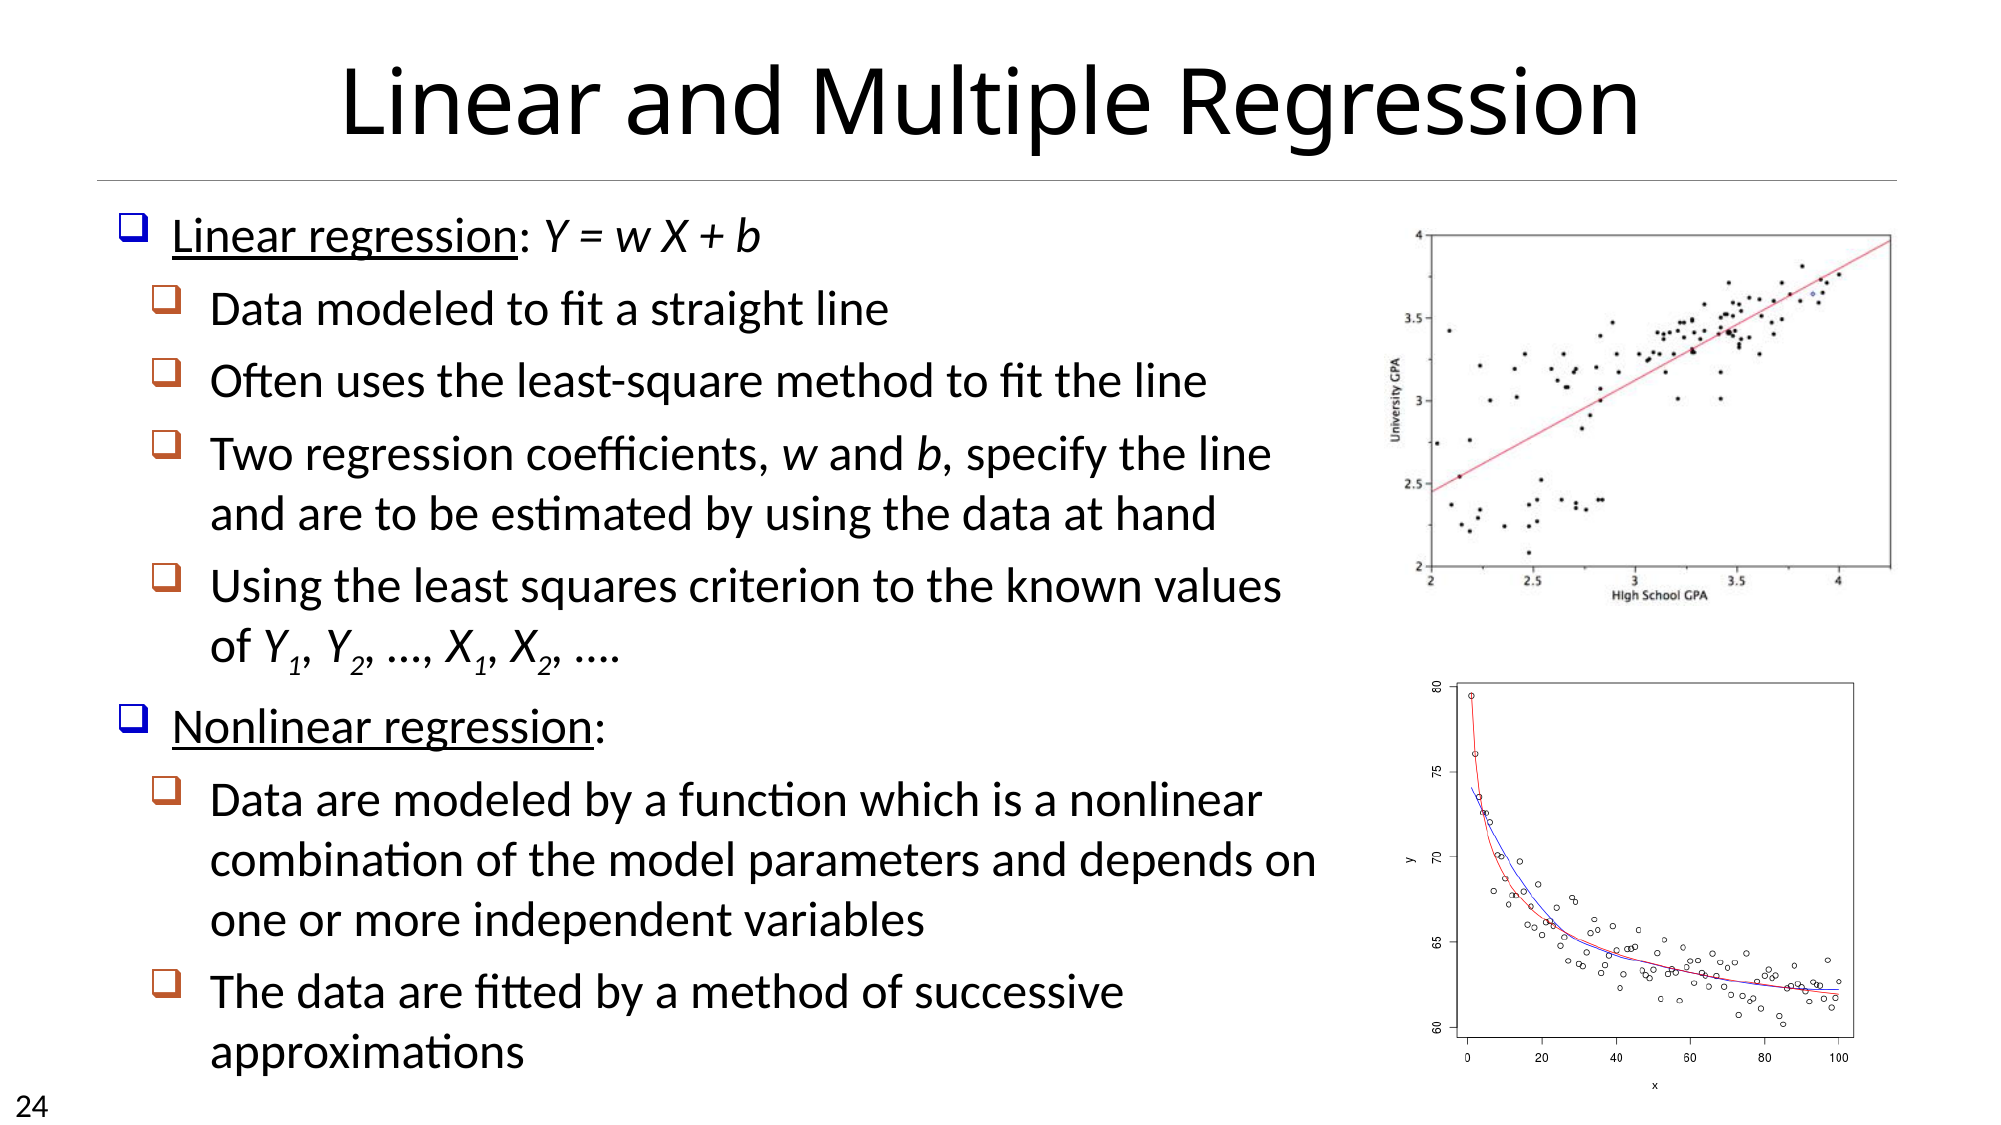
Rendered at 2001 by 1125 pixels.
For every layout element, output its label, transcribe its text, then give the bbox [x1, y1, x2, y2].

title Linear and Multiple Regression [84, 37, 1898, 175]
picture [1384, 227, 1898, 606]
picture [1400, 625, 1882, 1108]
list Linear regression: Y = w X + b Data modeled to fit a straight line Often uses the least-square method to fit the line Two regression coefficients, w and b, specify the line and are to be estimated by using the data at hand Using the least squares criterion to the known values of Y1, Y2, …, X1, X2, …. Nonlinear regression: Data are modeled by a function which is a nonlinear combination of the model parameters and depends on one or more independent variables The data are fitted by a method of successive approximations [100, 195, 1336, 1085]
